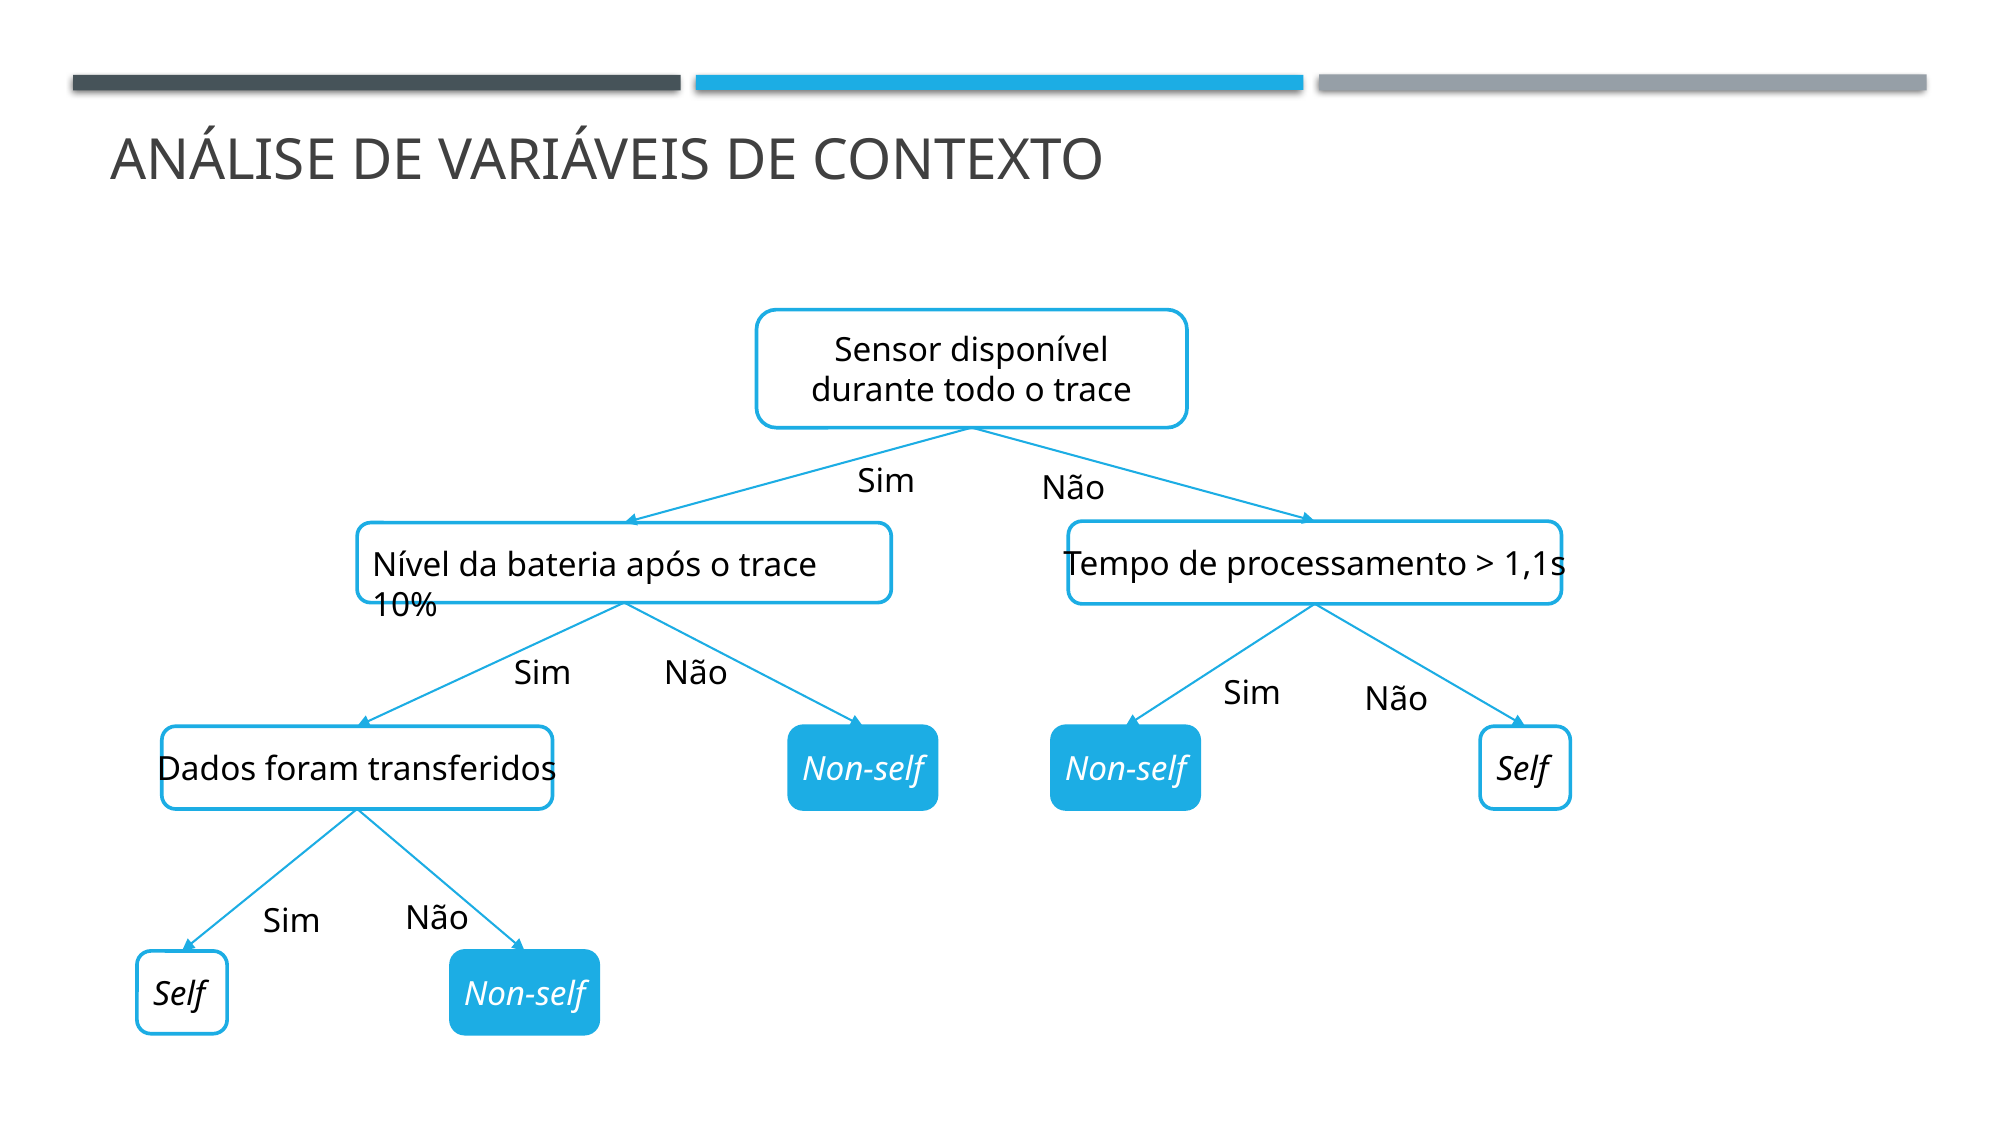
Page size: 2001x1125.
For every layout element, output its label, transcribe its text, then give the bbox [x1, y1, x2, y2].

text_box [161, 725, 554, 810]
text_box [623, 427, 969, 524]
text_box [356, 808, 526, 952]
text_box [755, 309, 1188, 425]
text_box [1125, 603, 1312, 727]
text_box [1051, 725, 1200, 810]
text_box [1314, 603, 1526, 727]
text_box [623, 602, 864, 727]
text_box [356, 522, 909, 604]
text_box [1479, 725, 1571, 810]
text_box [181, 808, 354, 952]
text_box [788, 725, 938, 810]
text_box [450, 950, 599, 1035]
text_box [971, 427, 1316, 522]
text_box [1067, 520, 1564, 605]
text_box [136, 950, 228, 1035]
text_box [356, 602, 621, 727]
text_box Análise de variáveis de contexto [95, 115, 1905, 198]
